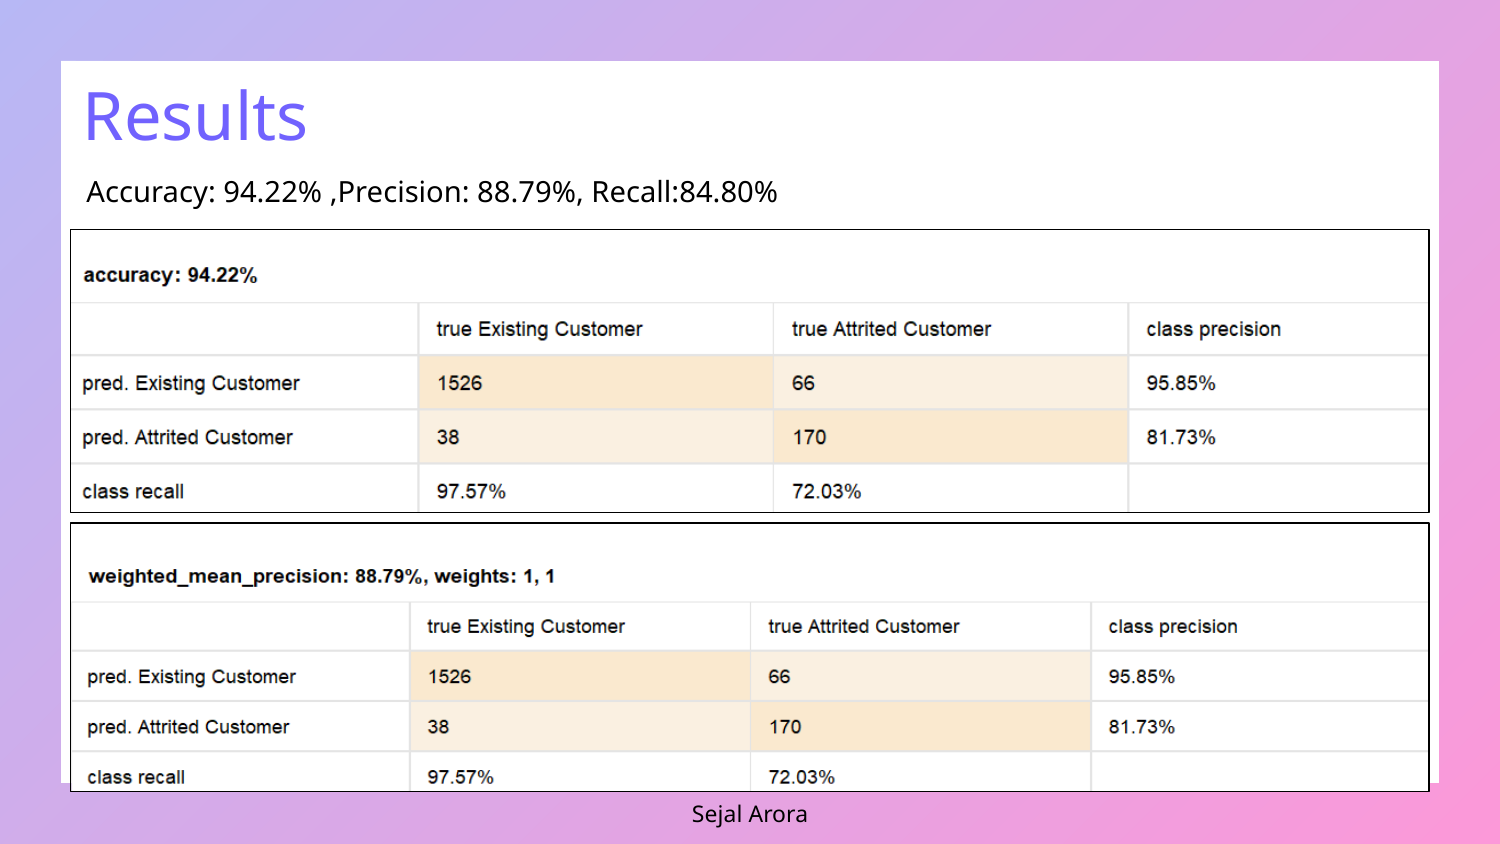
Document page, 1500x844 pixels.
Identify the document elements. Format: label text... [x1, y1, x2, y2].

title Results [71, 71, 1470, 166]
picture [71, 230, 1429, 512]
picture [71, 523, 1429, 792]
text_box Sejal Arora [496, 801, 1004, 836]
text_box Accuracy: 94.22% ,Precision: 88.79%, Recall:84.80% [71, 158, 1429, 223]
